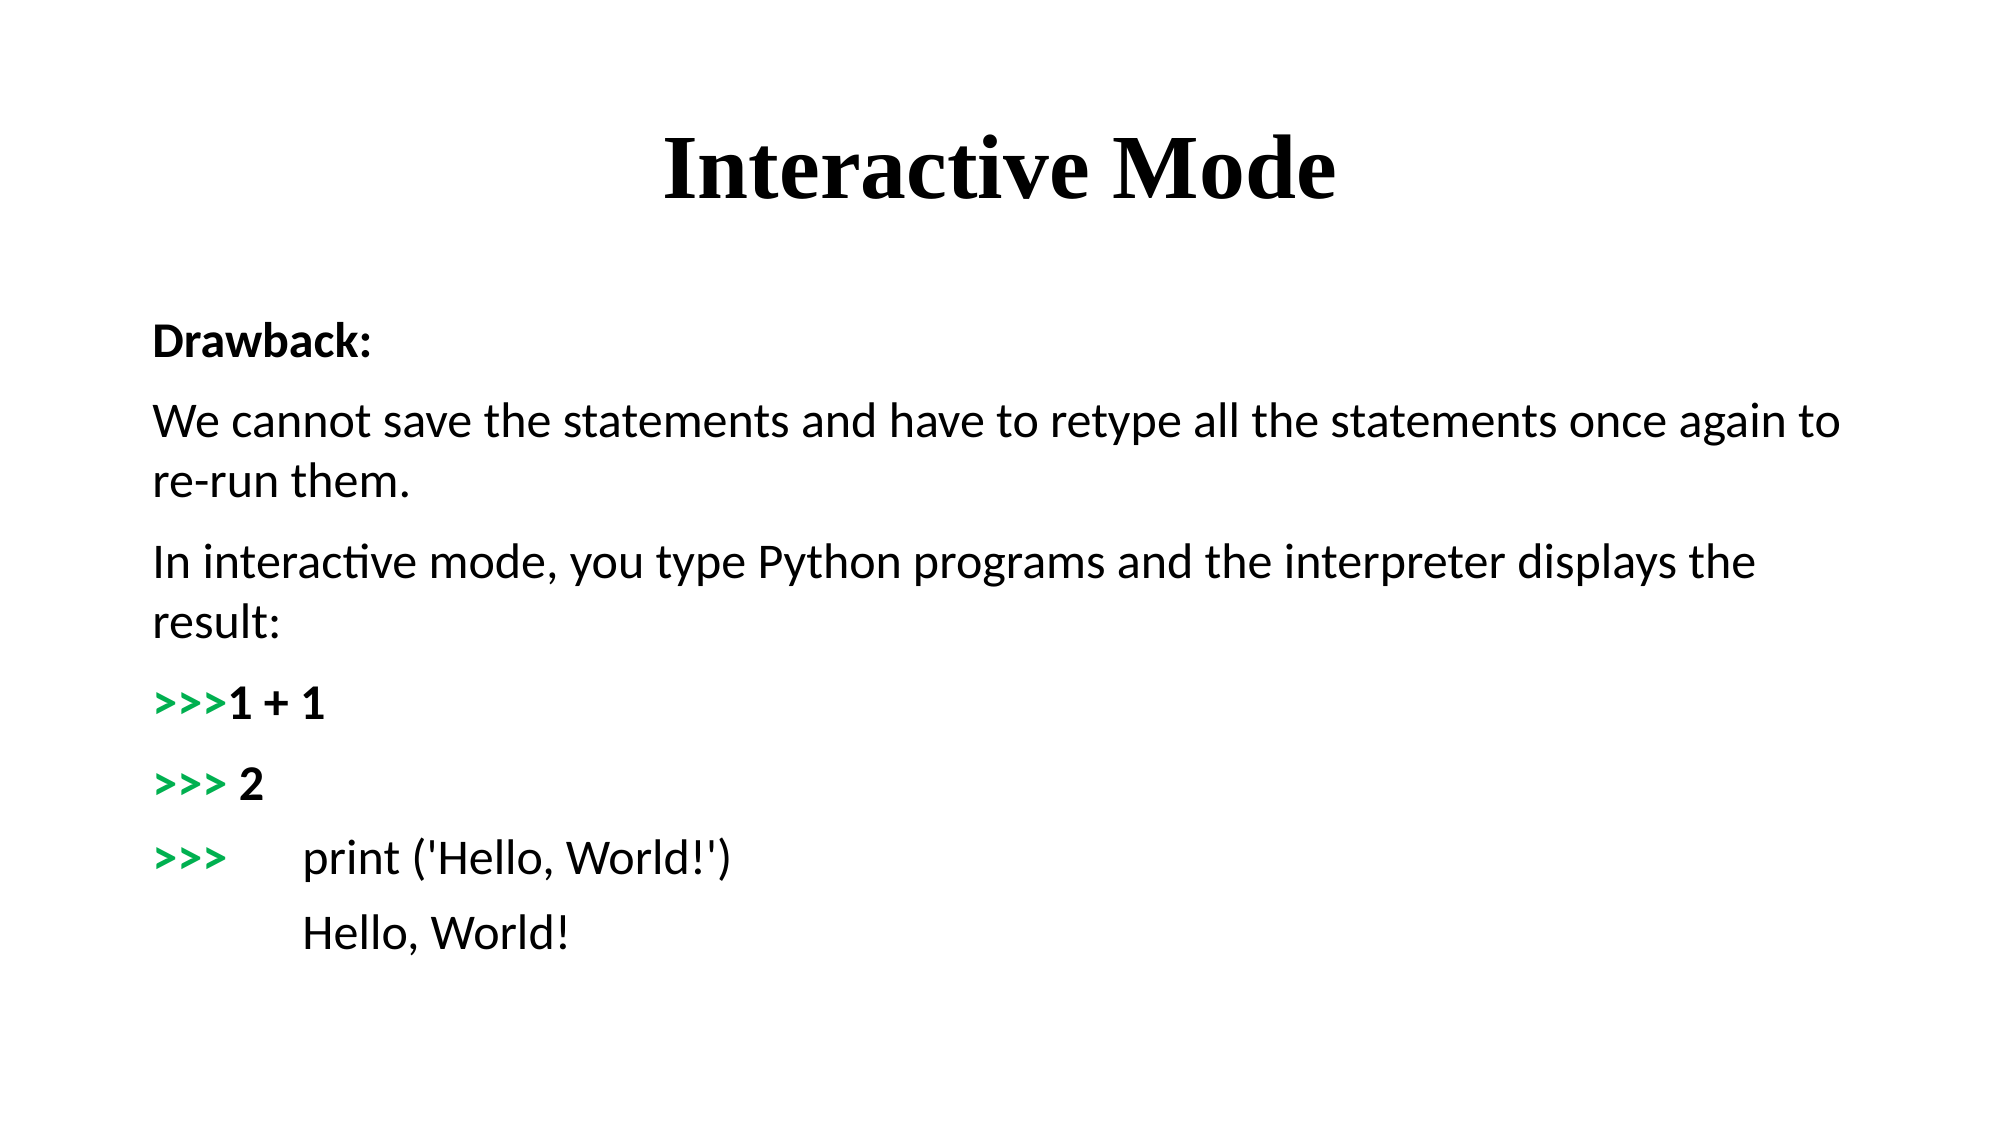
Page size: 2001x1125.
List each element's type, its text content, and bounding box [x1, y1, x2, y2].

title Interactive Mode [137, 59, 1863, 278]
list Drawback: We cannot save the statements and have to retype all the statements once again to re-run them. In interactive mode, you type Python programs and the interpreter displays the result: >>>1 + 1 >>> 2 >>> print ('Hello, World!') Hello, World! [137, 299, 1863, 1014]
